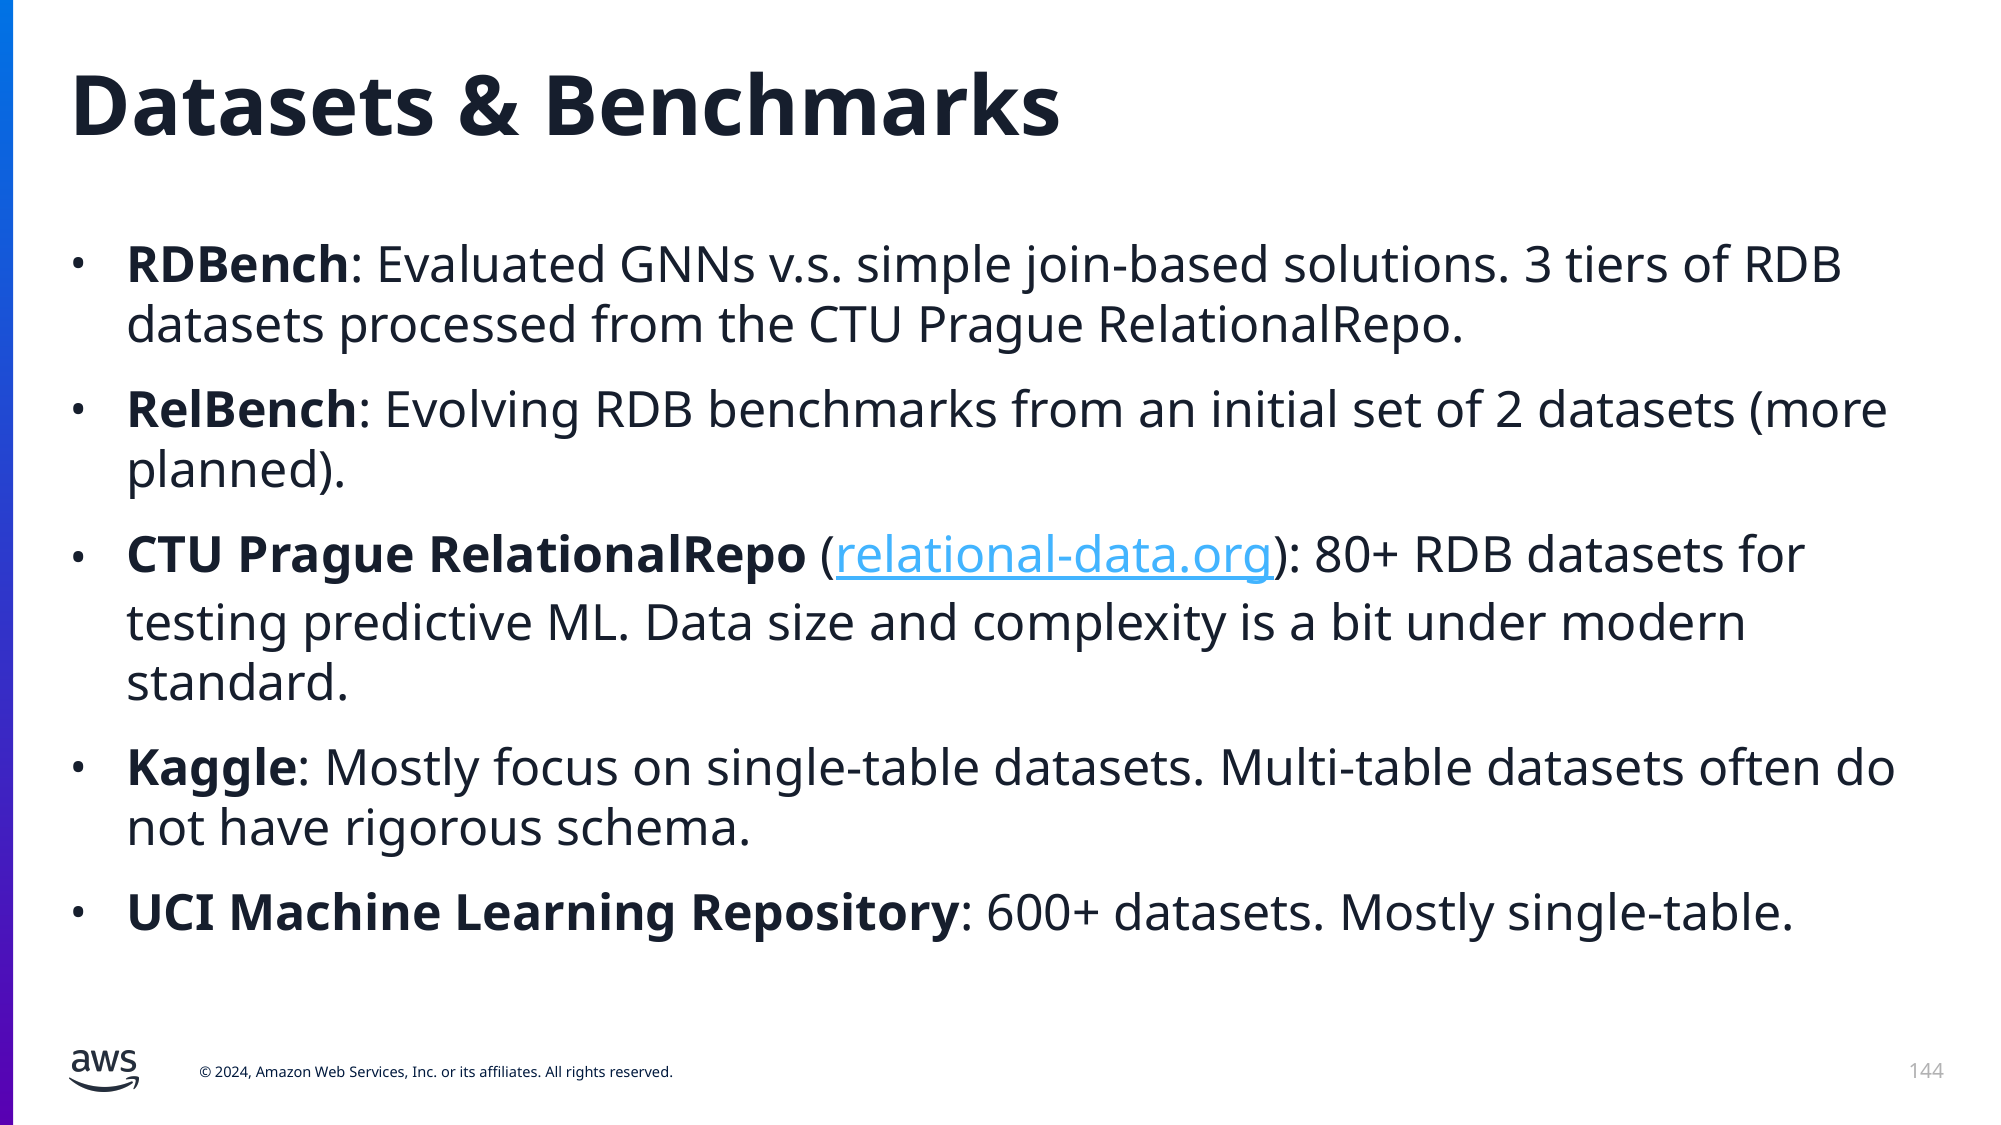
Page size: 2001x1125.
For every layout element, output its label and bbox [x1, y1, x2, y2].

picture [69, 1050, 139, 1092]
slide_number [1493, 1041, 1944, 1102]
list [69, 224, 1944, 826]
title [69, 56, 1944, 163]
